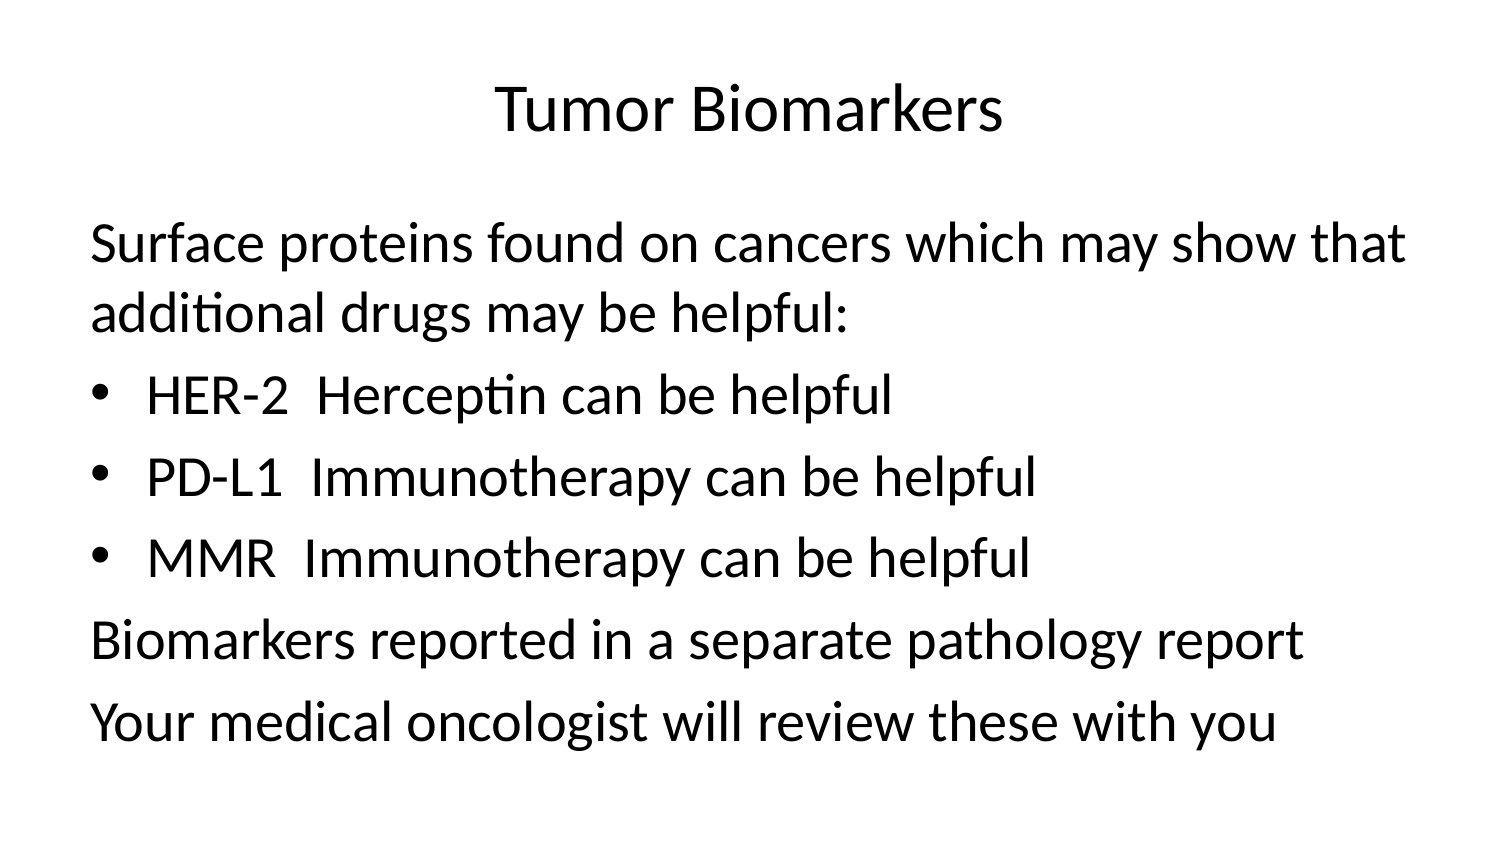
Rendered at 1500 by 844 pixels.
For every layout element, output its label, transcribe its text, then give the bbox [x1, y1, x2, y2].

title Tumor Biomarkers [75, 33, 1425, 175]
